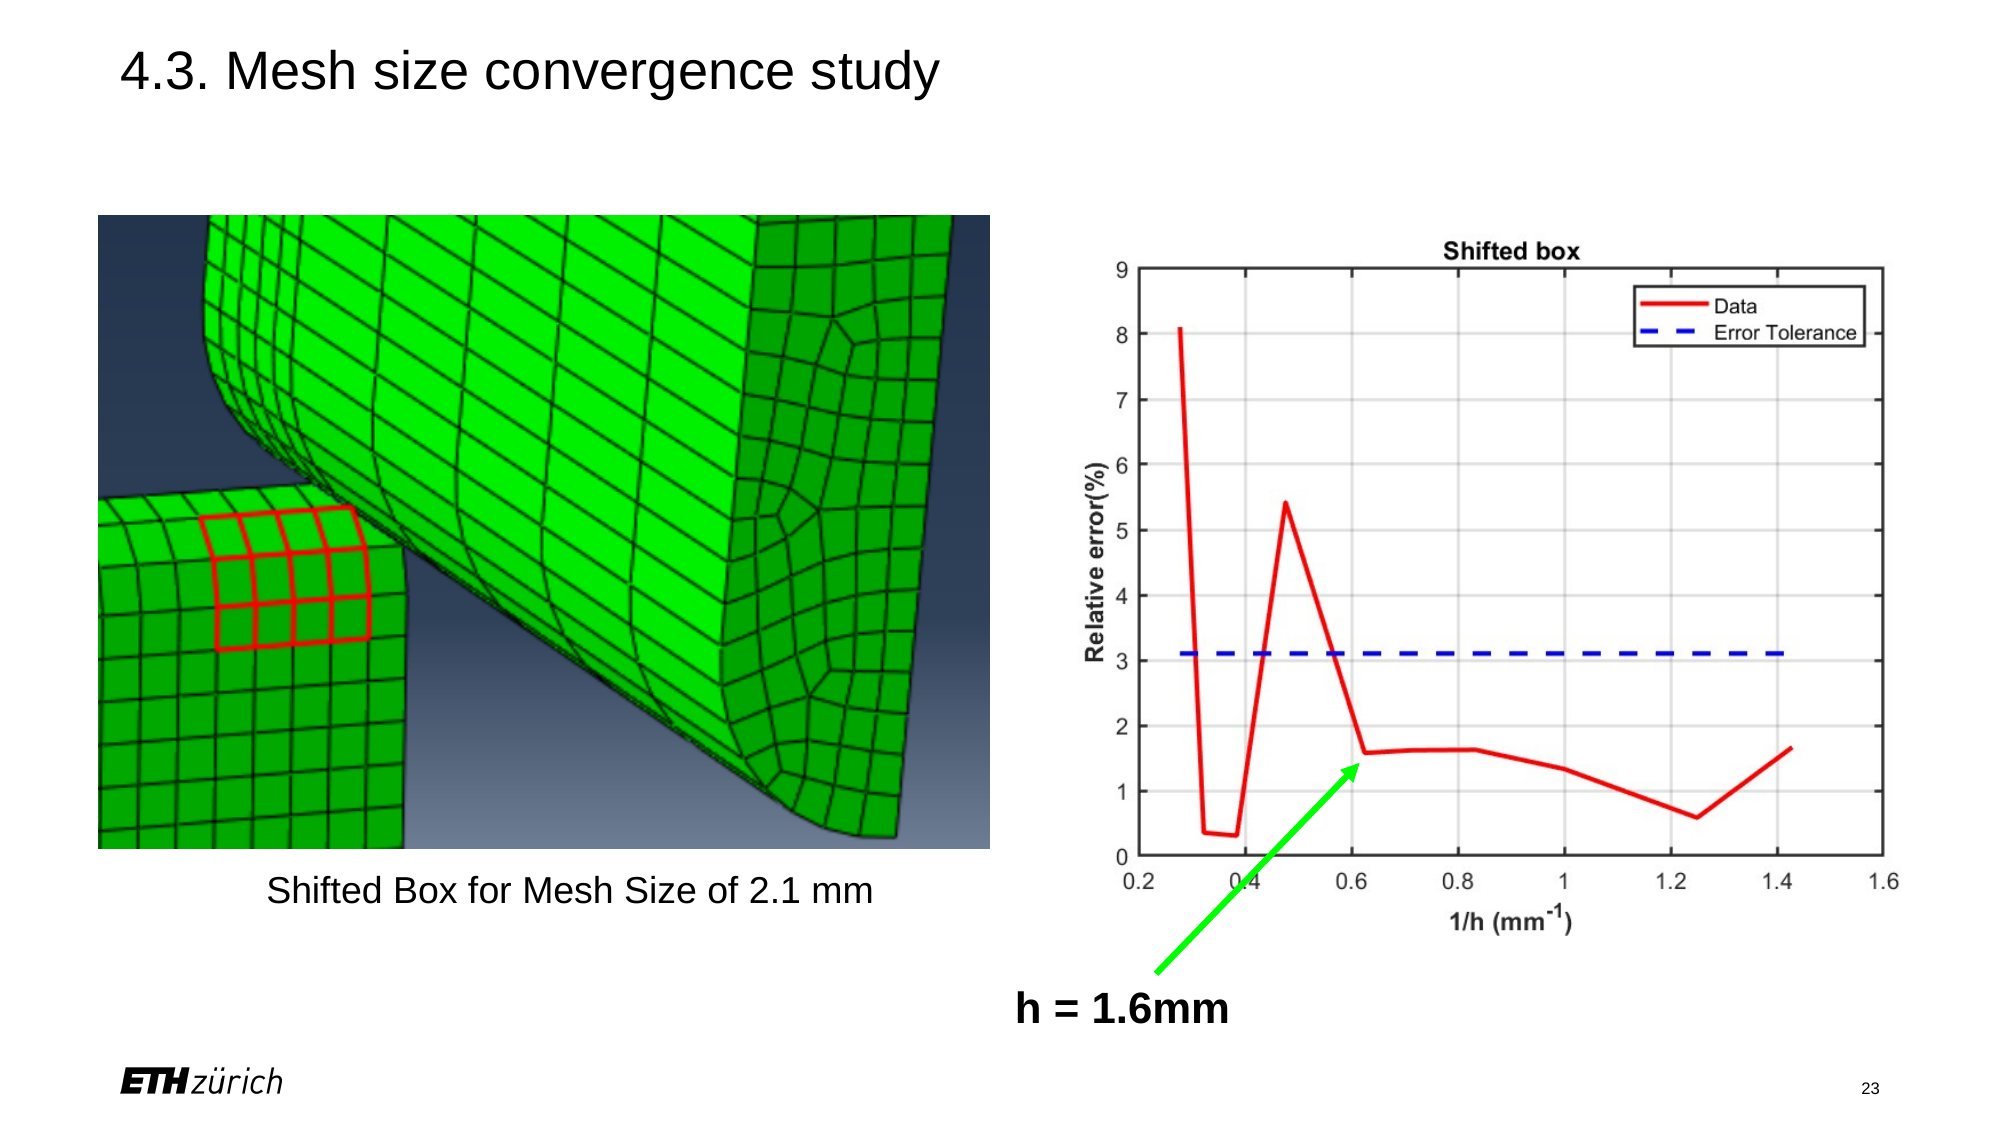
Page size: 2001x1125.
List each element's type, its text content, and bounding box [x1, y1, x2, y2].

picture [120, 1067, 282, 1094]
slide_number 23 [1827, 1069, 1880, 1106]
title 4.3. Mesh size convergence study [120, 42, 1880, 191]
picture [1014, 215, 1976, 936]
picture [98, 215, 990, 849]
text_box h = 1.6mm [999, 964, 1936, 1048]
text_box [1155, 762, 1360, 974]
text_box Shifted Box for Mesh Size of 2.1 mm [151, 857, 990, 927]
